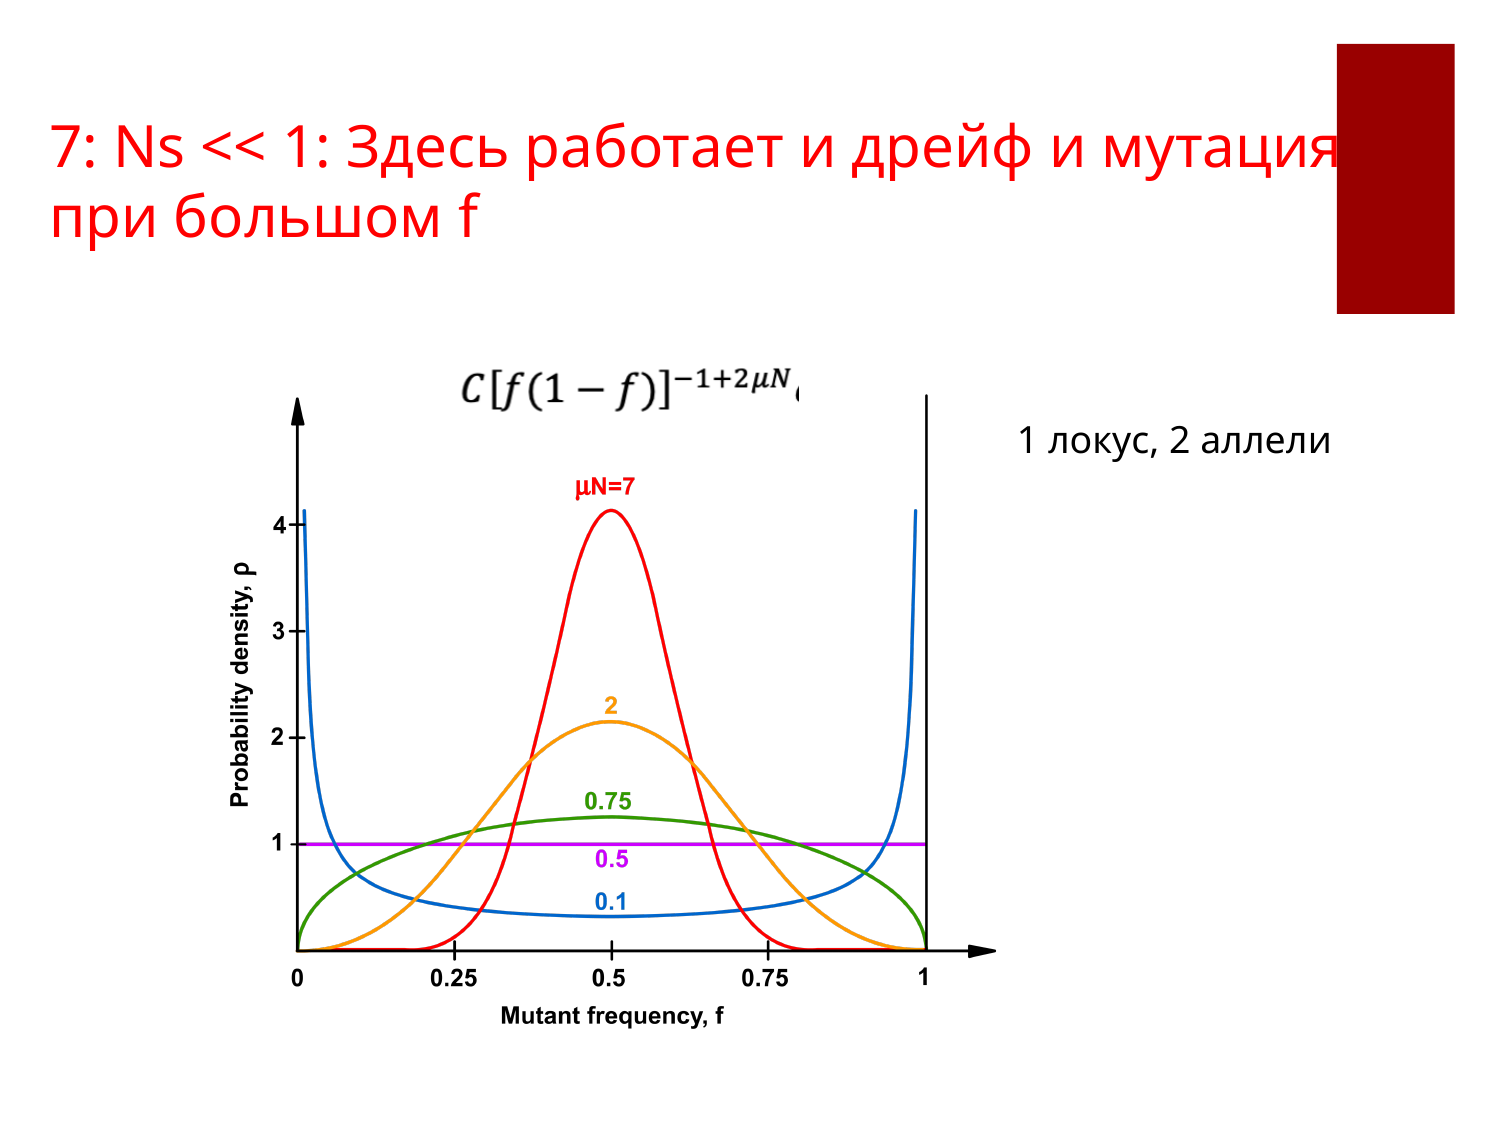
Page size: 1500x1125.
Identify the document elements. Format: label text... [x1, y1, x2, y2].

picture [450, 336, 800, 441]
title 7: Ns << 1: Здесь работает и дрейф и мутация при большом f [34, 68, 1415, 257]
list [217, 387, 1004, 1032]
text_box 1 локус, 2 аллели [1004, 409, 1348, 469]
